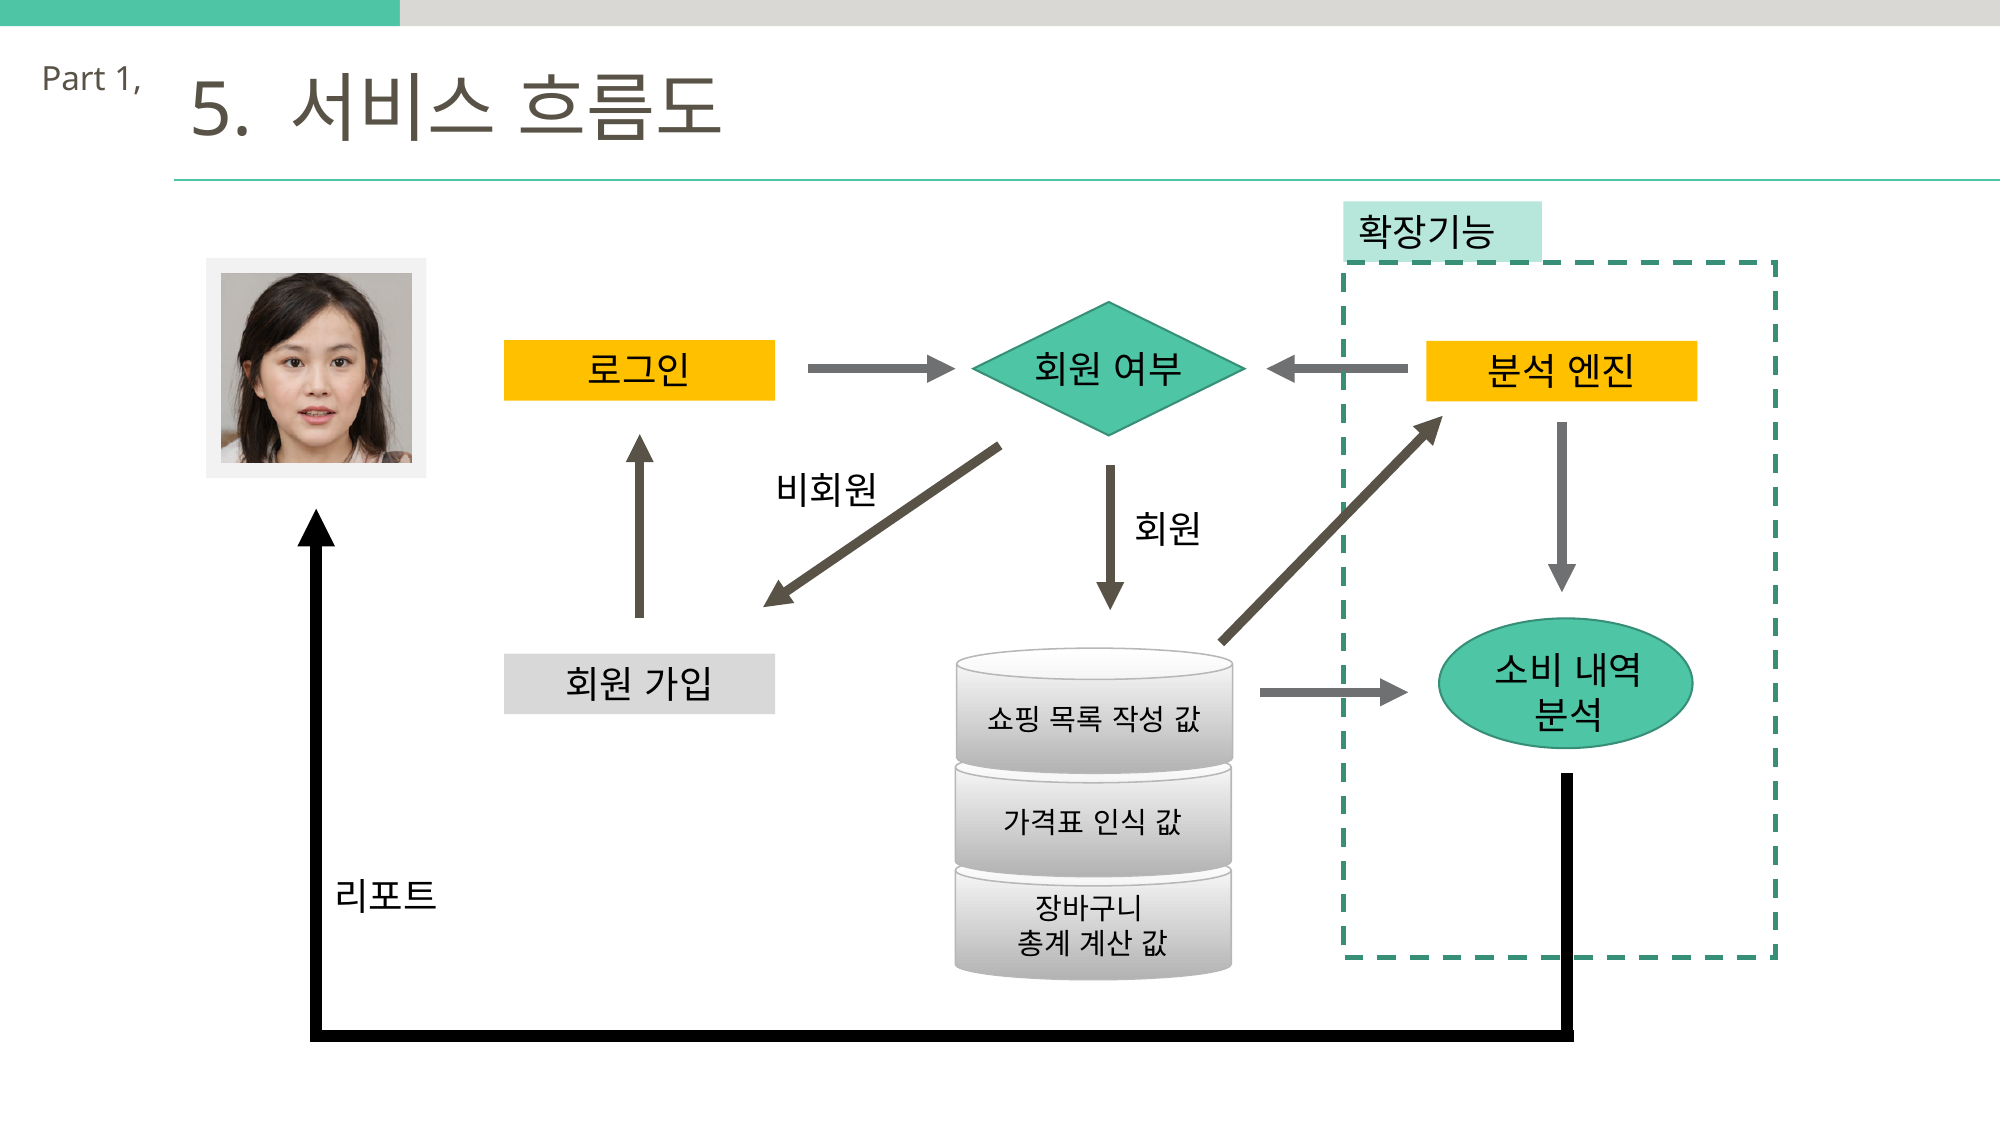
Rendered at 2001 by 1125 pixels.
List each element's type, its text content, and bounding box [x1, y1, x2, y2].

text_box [205, 201, 1776, 1037]
text_box [399, 0, 800, 27]
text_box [1220, 415, 1443, 644]
text_box [0, 0, 399, 27]
text_box 5. 서비스 흐름도 [174, 52, 776, 159]
text_box [1599, 0, 2000, 27]
text_box Part 1, [26, 50, 175, 106]
text_box [800, 0, 1200, 27]
text_box [1200, 0, 1599, 27]
